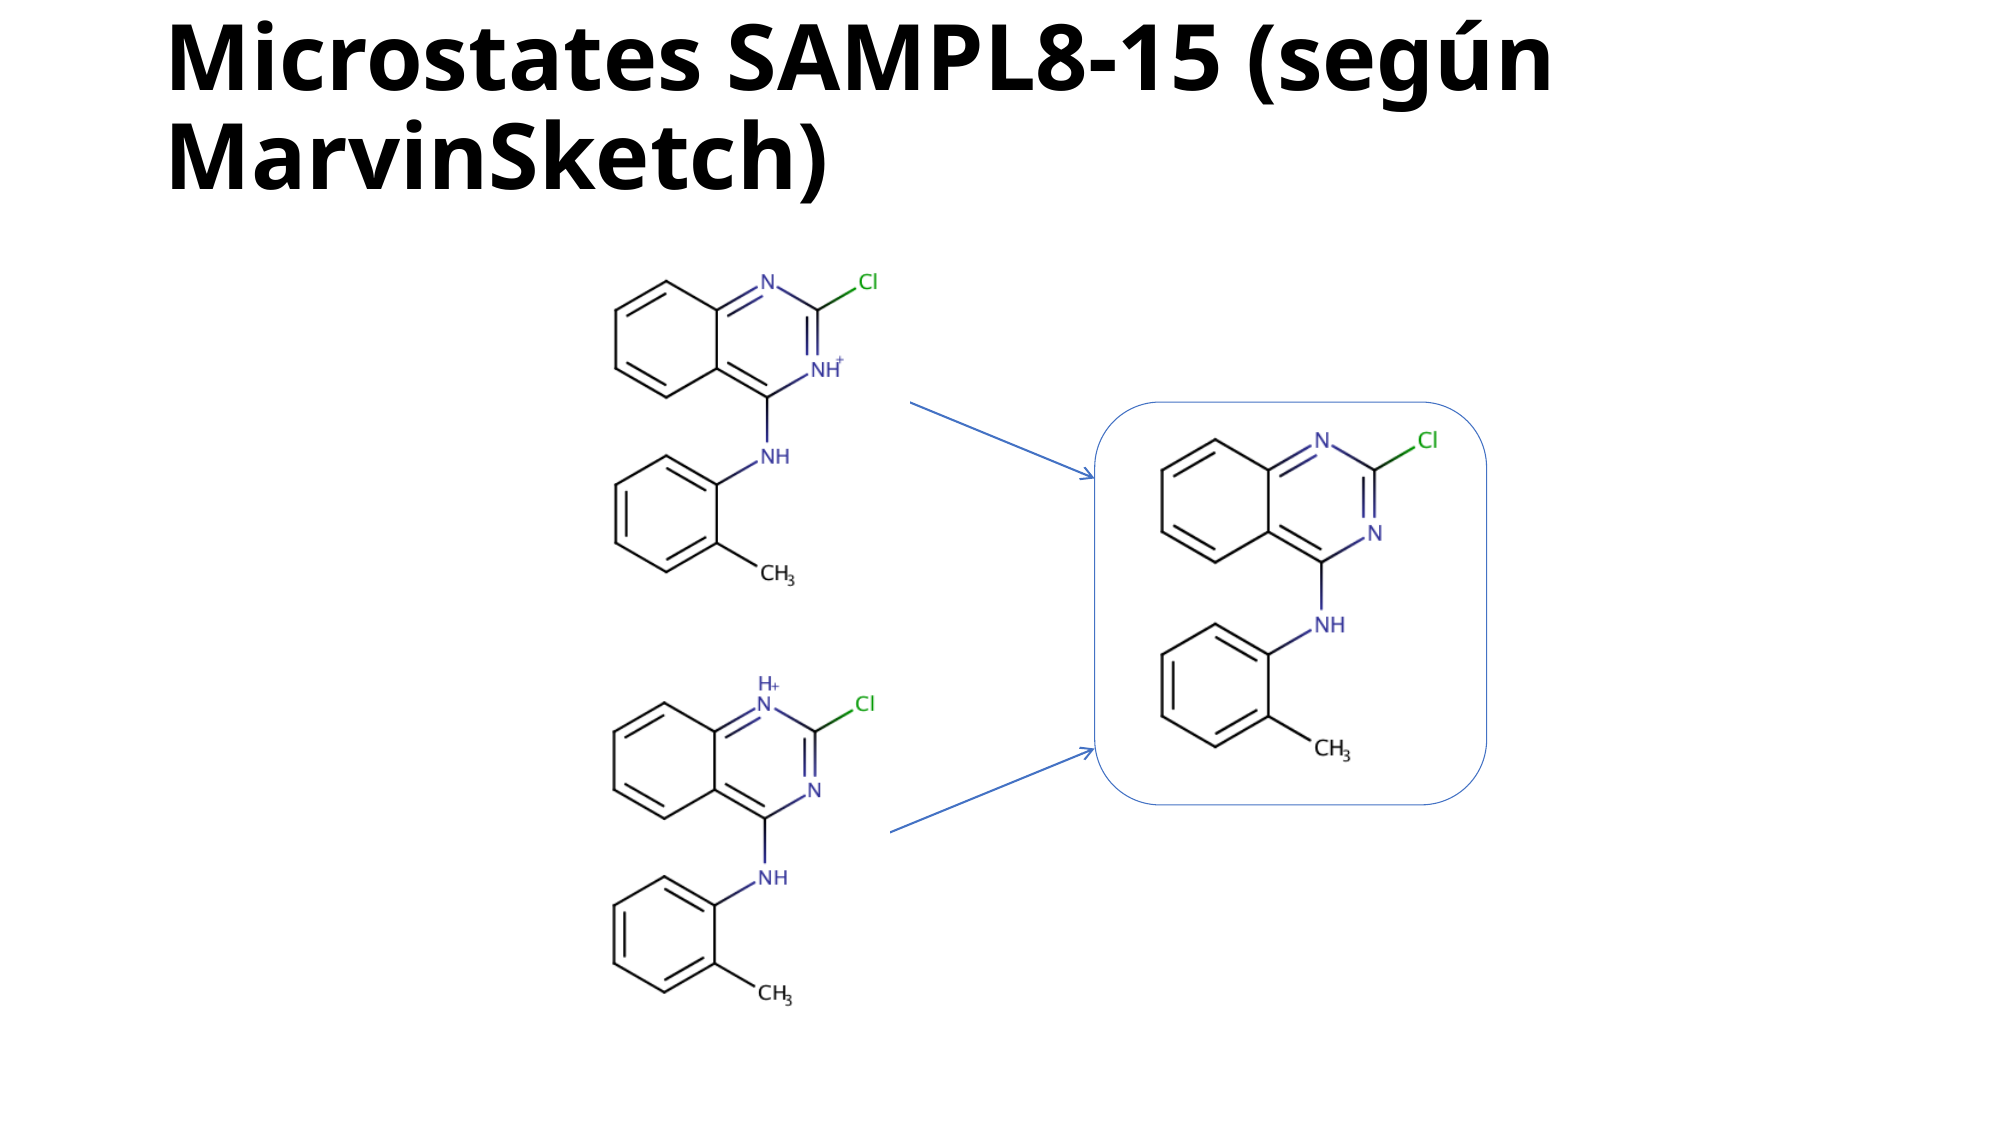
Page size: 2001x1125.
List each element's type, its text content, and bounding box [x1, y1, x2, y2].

picture [574, 256, 910, 595]
text_box [1094, 401, 1488, 806]
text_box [890, 748, 1095, 841]
picture [1129, 419, 1467, 770]
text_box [910, 402, 1095, 479]
title Microstates SAMPL8-15 (según MarvinSketch) [149, 1, 1875, 220]
picture [568, 663, 890, 1019]
